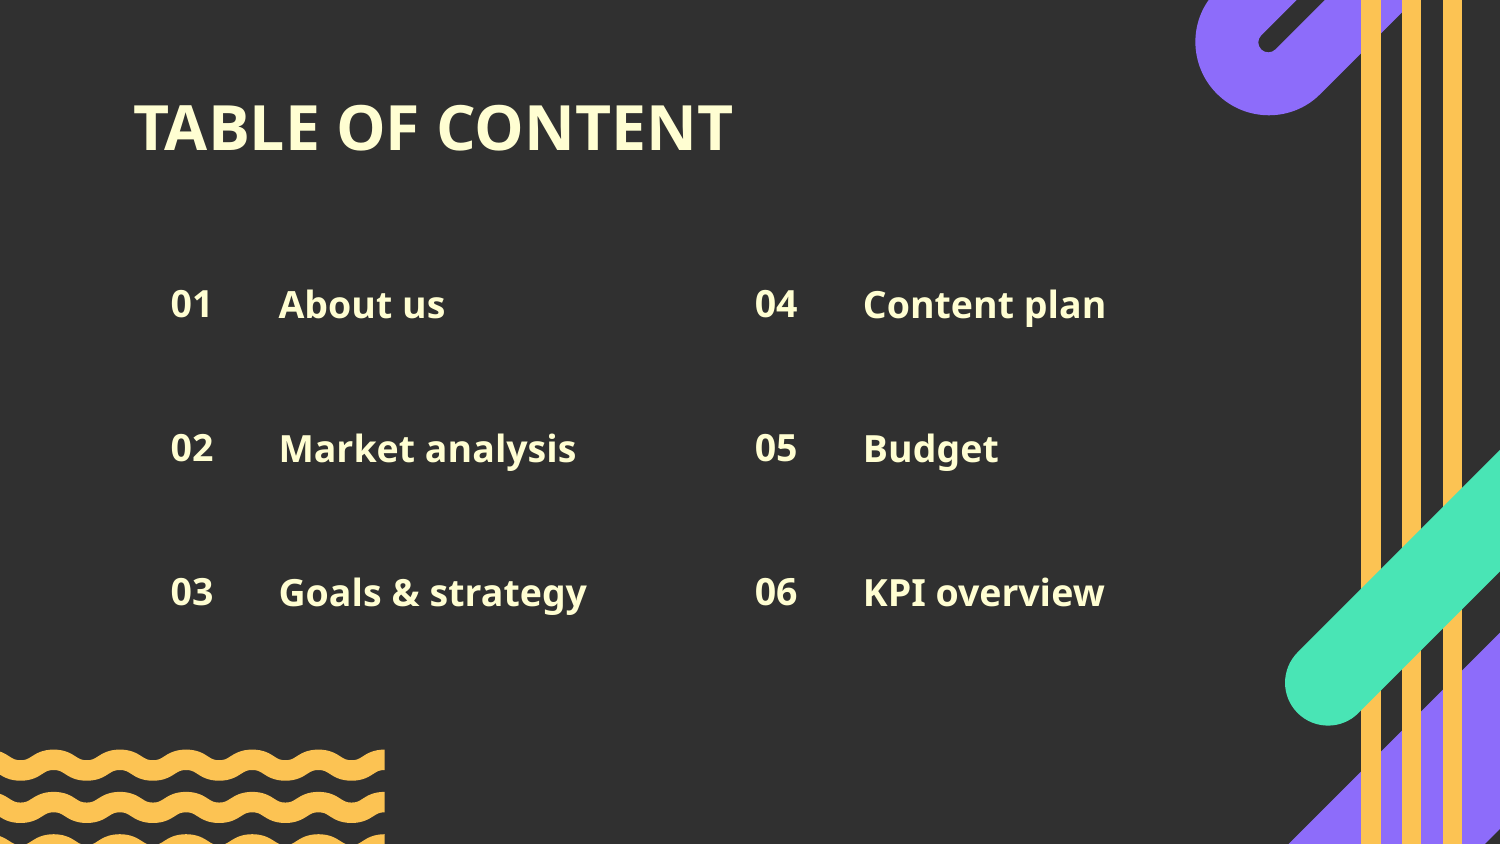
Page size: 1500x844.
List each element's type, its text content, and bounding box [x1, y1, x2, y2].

title 06 [739, 554, 840, 628]
subtitle KPI overview [847, 554, 1273, 628]
title 05 [739, 410, 840, 484]
title TABLE OF CONTENT [118, 72, 1382, 167]
title 02 [155, 410, 255, 484]
subtitle Market analysis [263, 410, 689, 484]
subtitle Goals & strategy [263, 554, 689, 628]
title 04 [739, 266, 840, 340]
title 03 [155, 554, 255, 628]
subtitle Budget [847, 410, 1273, 484]
subtitle Content plan [847, 266, 1273, 340]
text_box [1285, 449, 1500, 726]
subtitle About us [263, 266, 689, 340]
title 01 [155, 266, 255, 340]
